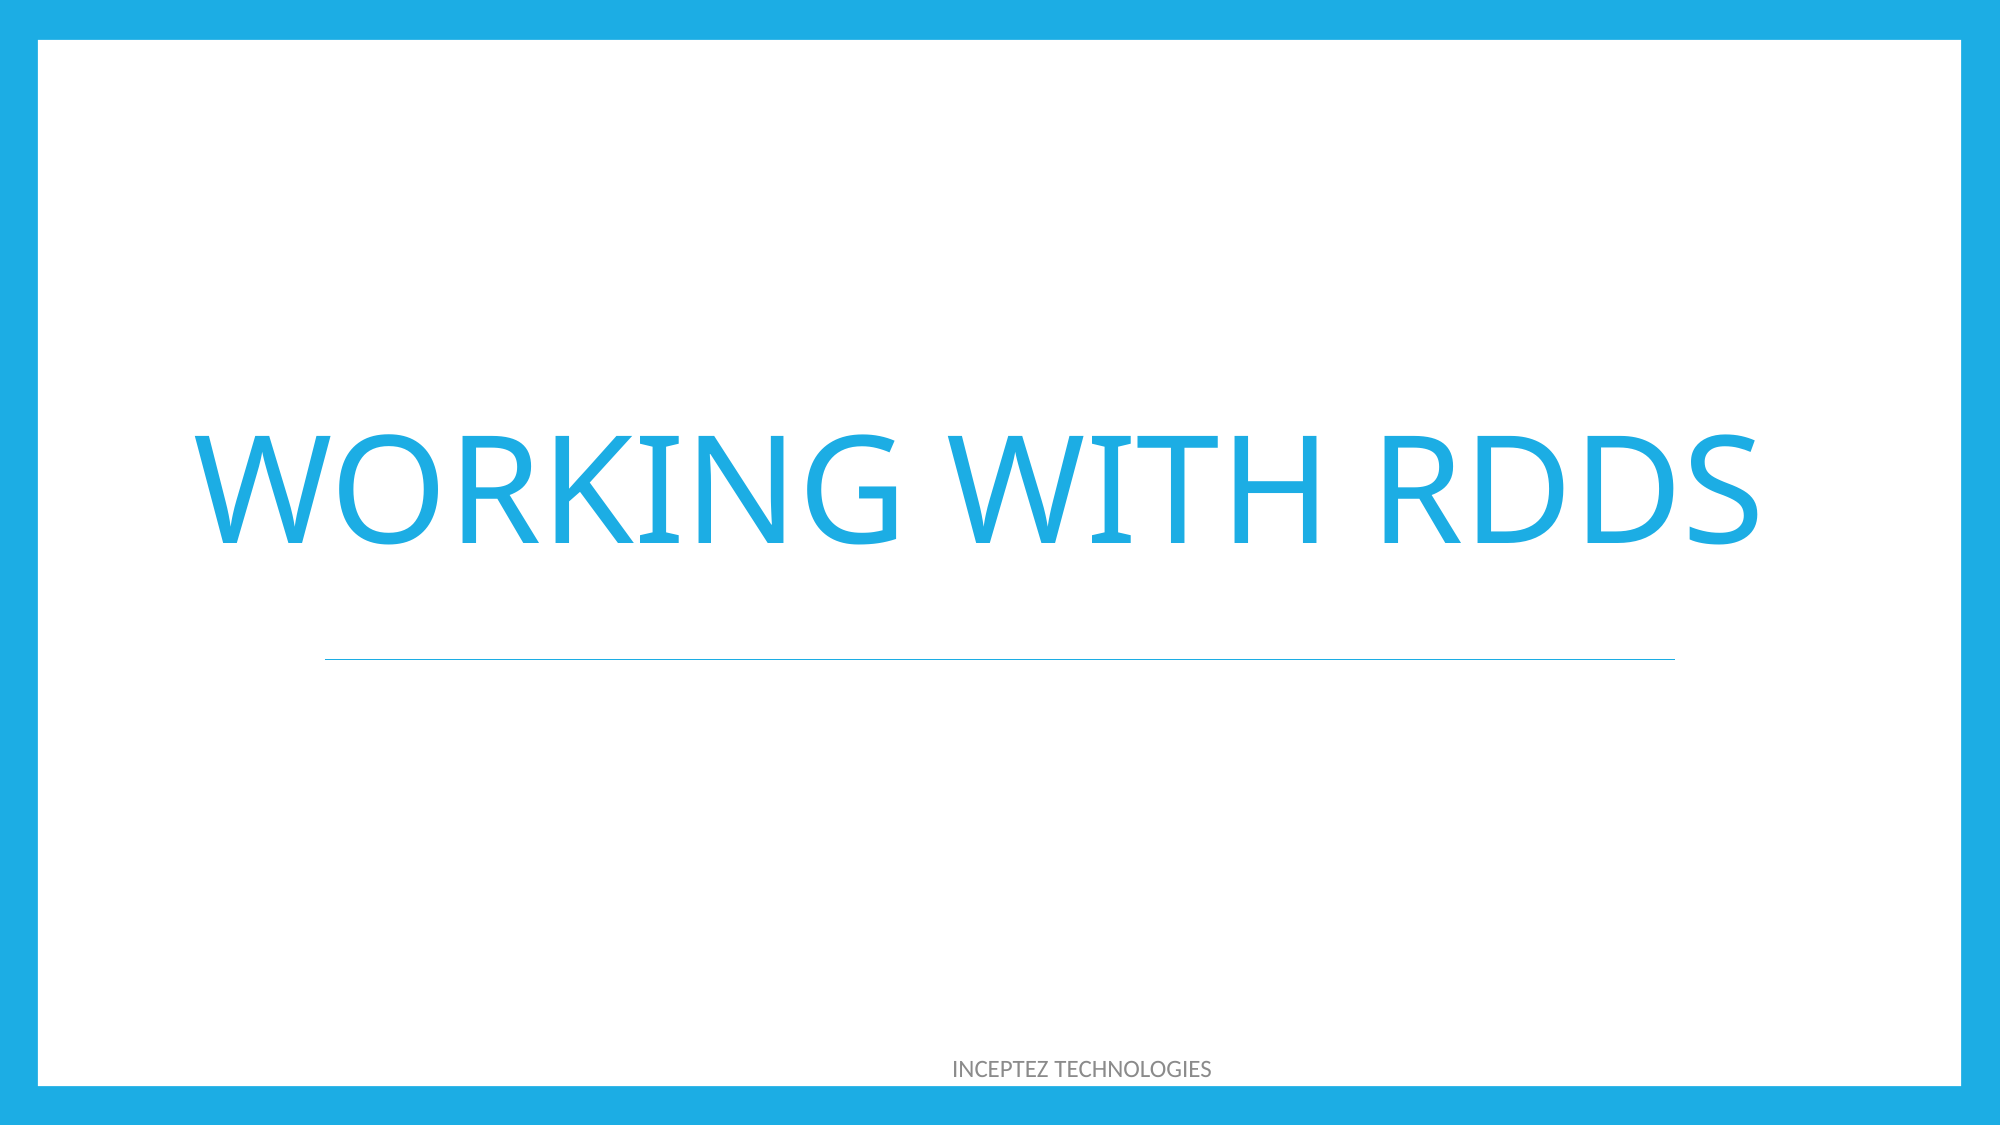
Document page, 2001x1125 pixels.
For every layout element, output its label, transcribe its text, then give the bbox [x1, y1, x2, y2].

title Working with RDDs [136, 113, 1862, 582]
text_box INCEPTEZ TECHNOLOGIES [844, 1037, 1320, 1098]
